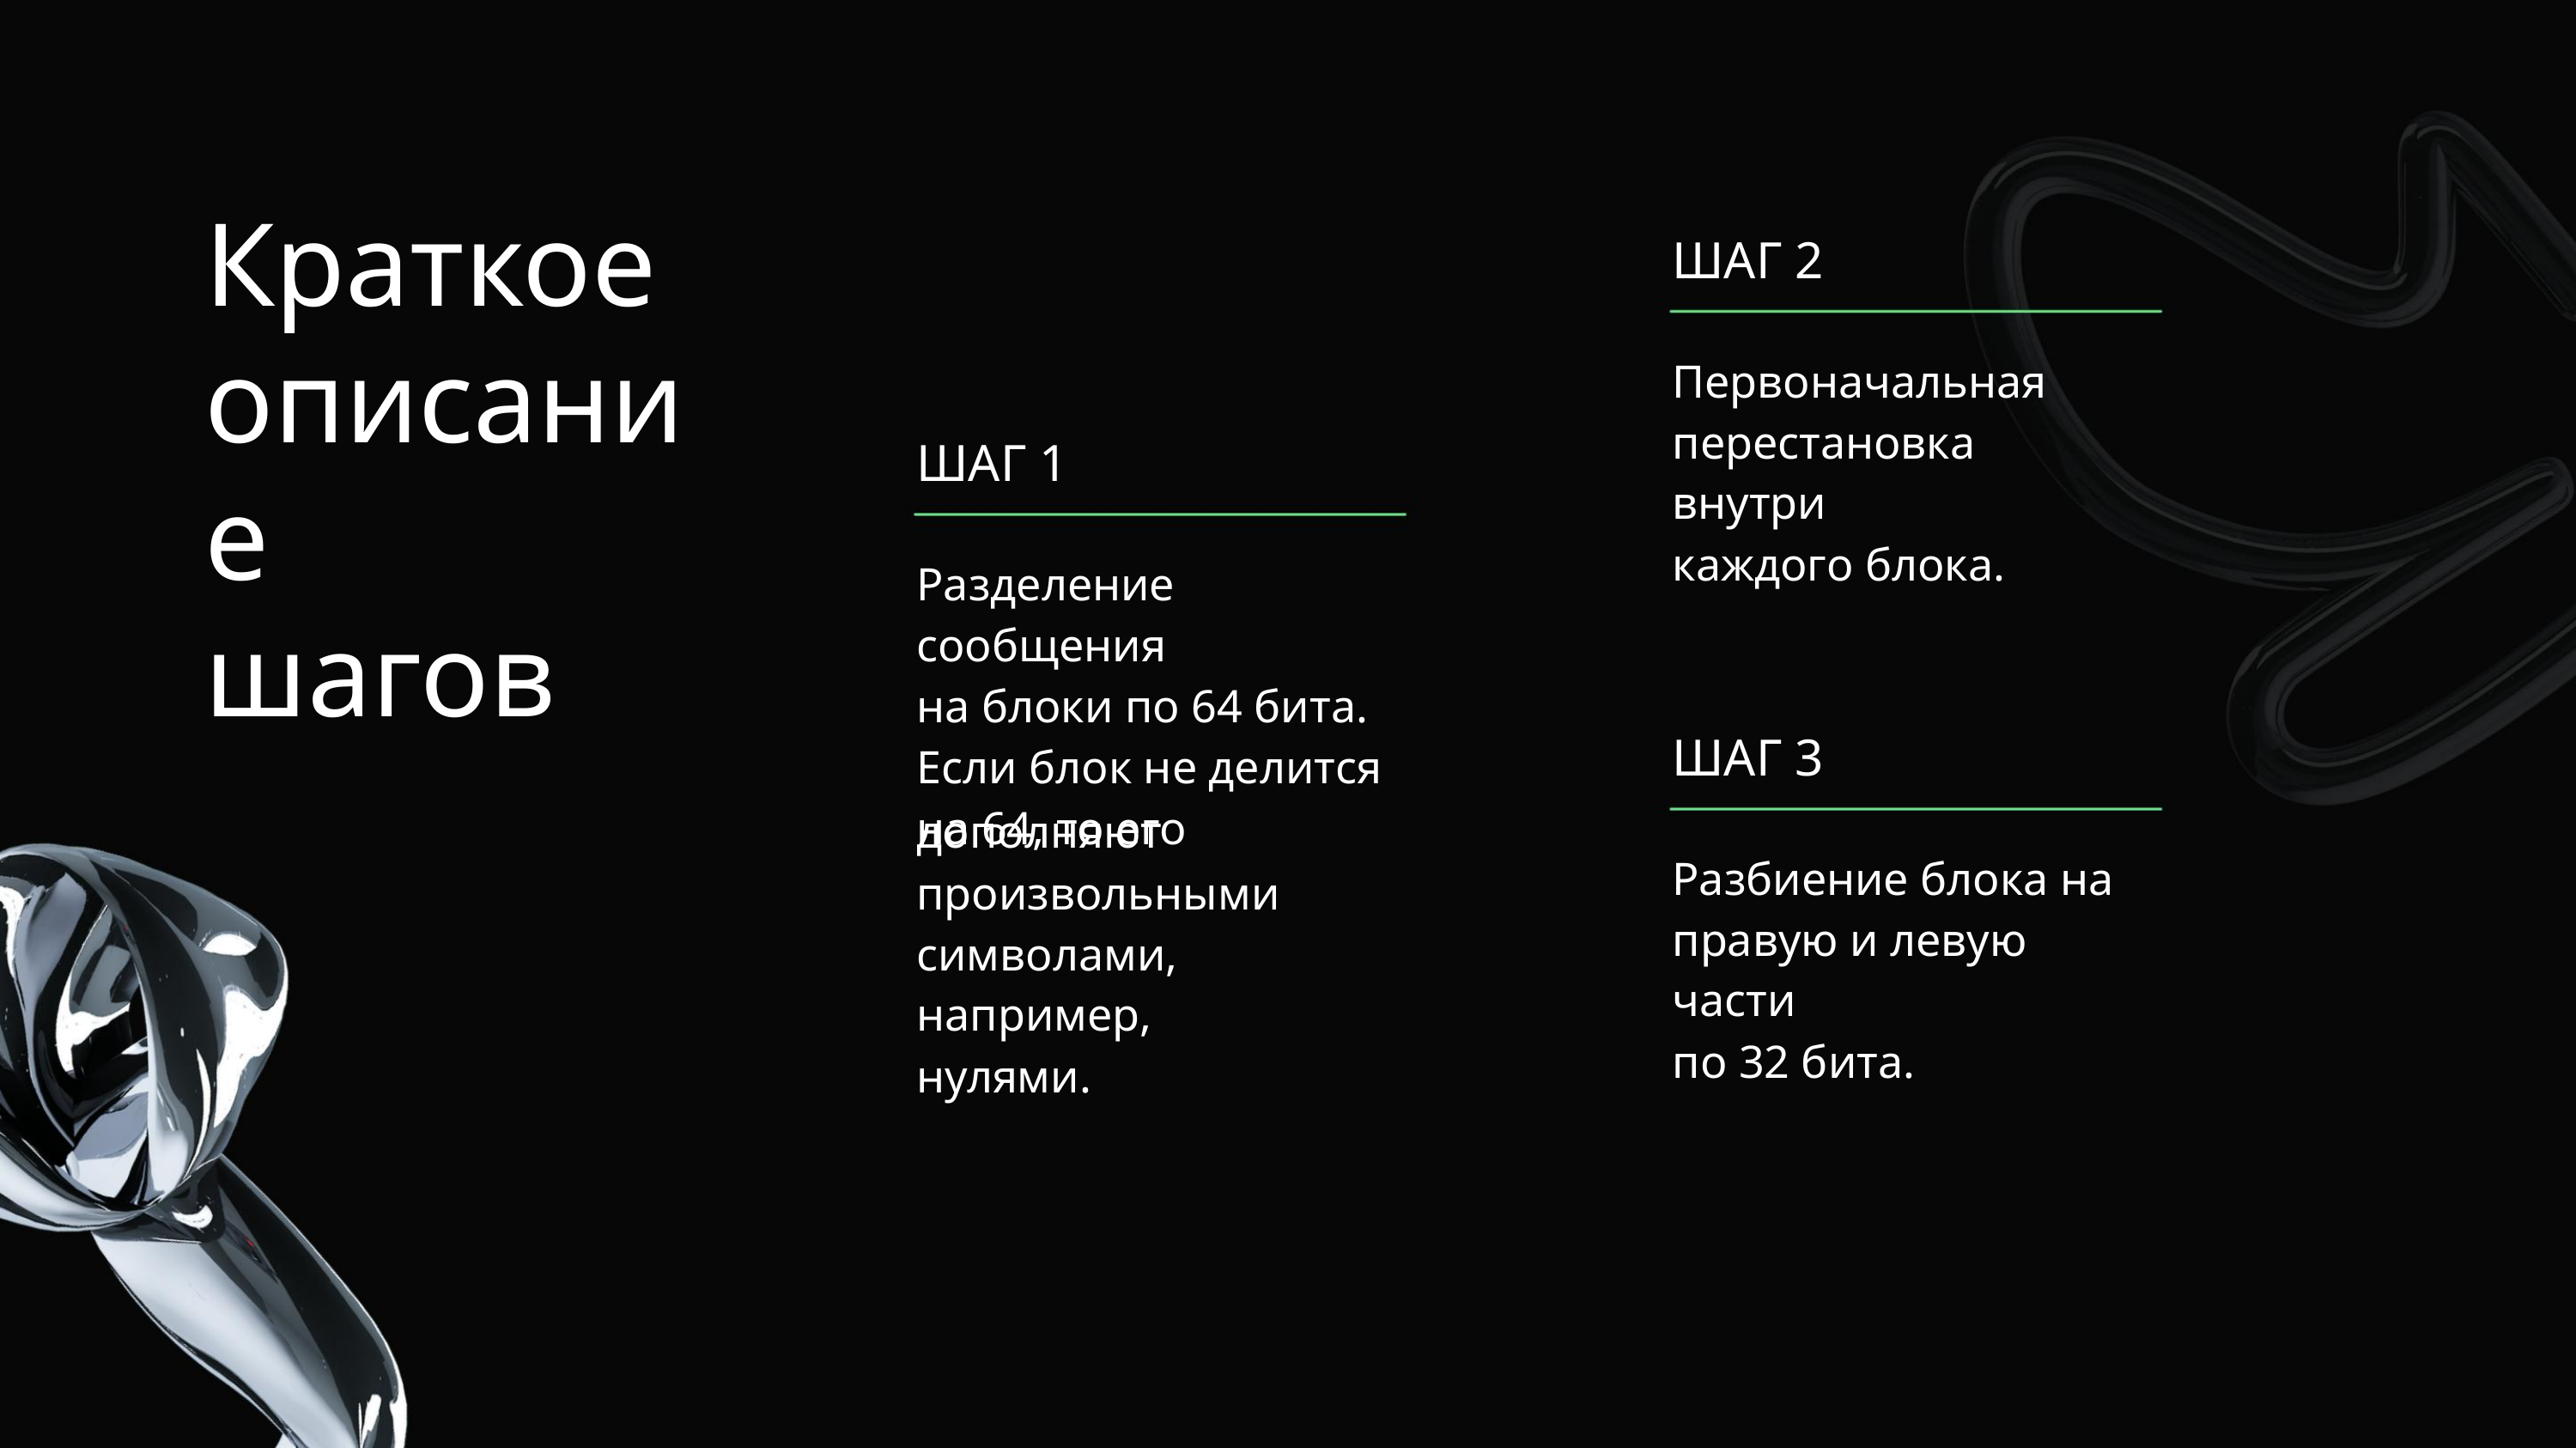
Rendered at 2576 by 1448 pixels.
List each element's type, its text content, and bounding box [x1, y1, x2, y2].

text_box ШАГ 1 [916, 423, 1086, 492]
text_box Разбиение блока на правую и левую части по 32 бита. [1672, 843, 2155, 1088]
text_box [0, 0, 2576, 1448]
text_box Краткое описание шагов [204, 192, 743, 740]
text_box произвольными символами, например, нулями. [916, 858, 1408, 1102]
text_box Первоначальная перестановка внутри каждого блока. [1672, 346, 2134, 591]
text_box дополняют [916, 796, 1164, 857]
text_box ШАГ 2 [1672, 221, 1840, 289]
text_box Разделение сообщения на блоки по 64 бита. Если блок не делится на 64, то его [916, 549, 1424, 855]
text_box ШАГ 3 [1672, 718, 1840, 787]
